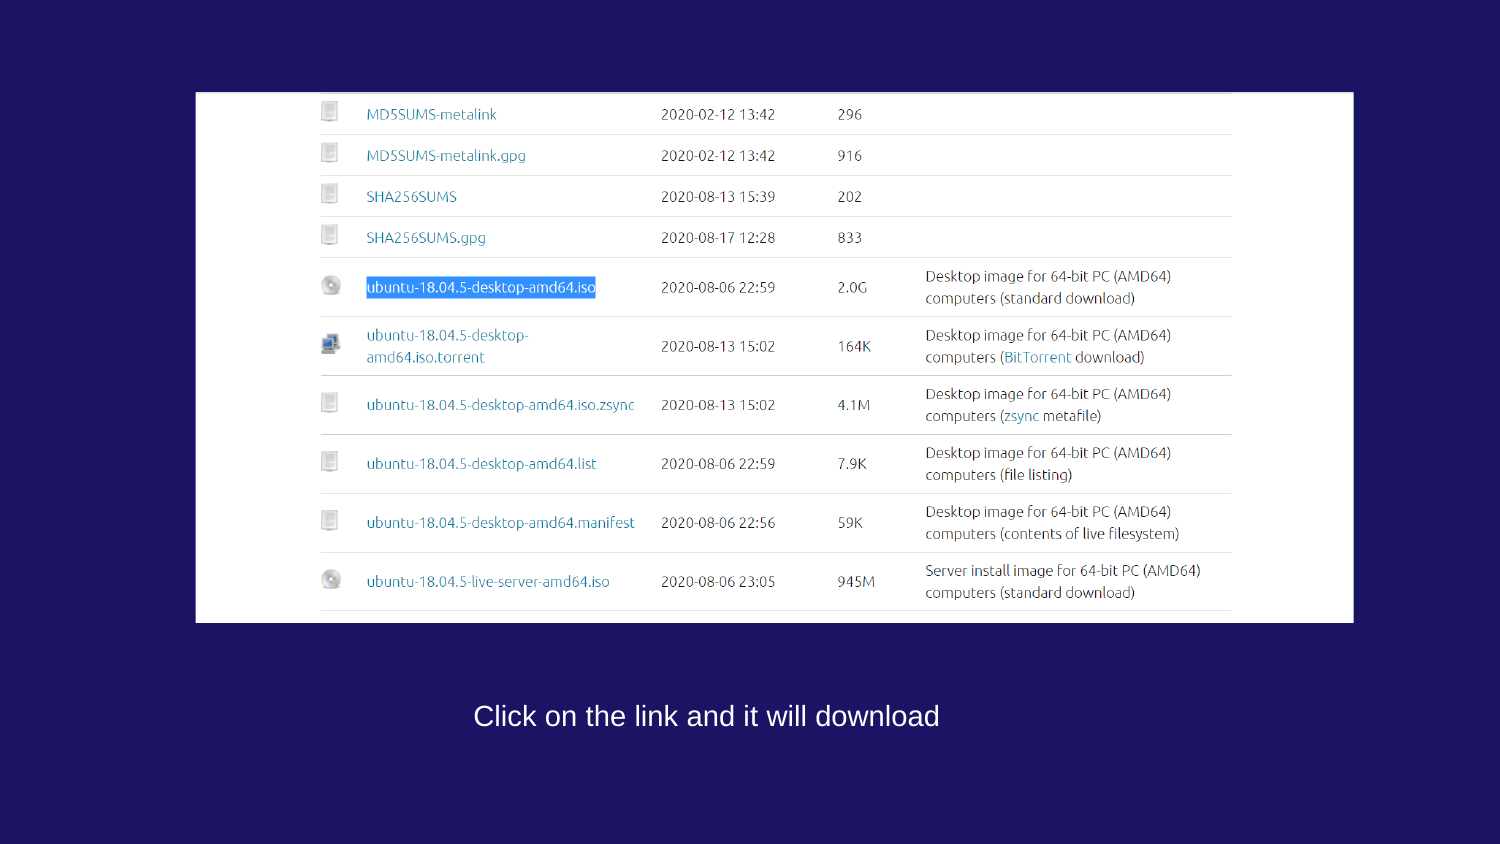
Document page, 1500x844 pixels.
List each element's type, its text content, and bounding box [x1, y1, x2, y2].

text_box Click on the link and it will download [458, 697, 1042, 766]
picture [195, 91, 1354, 623]
